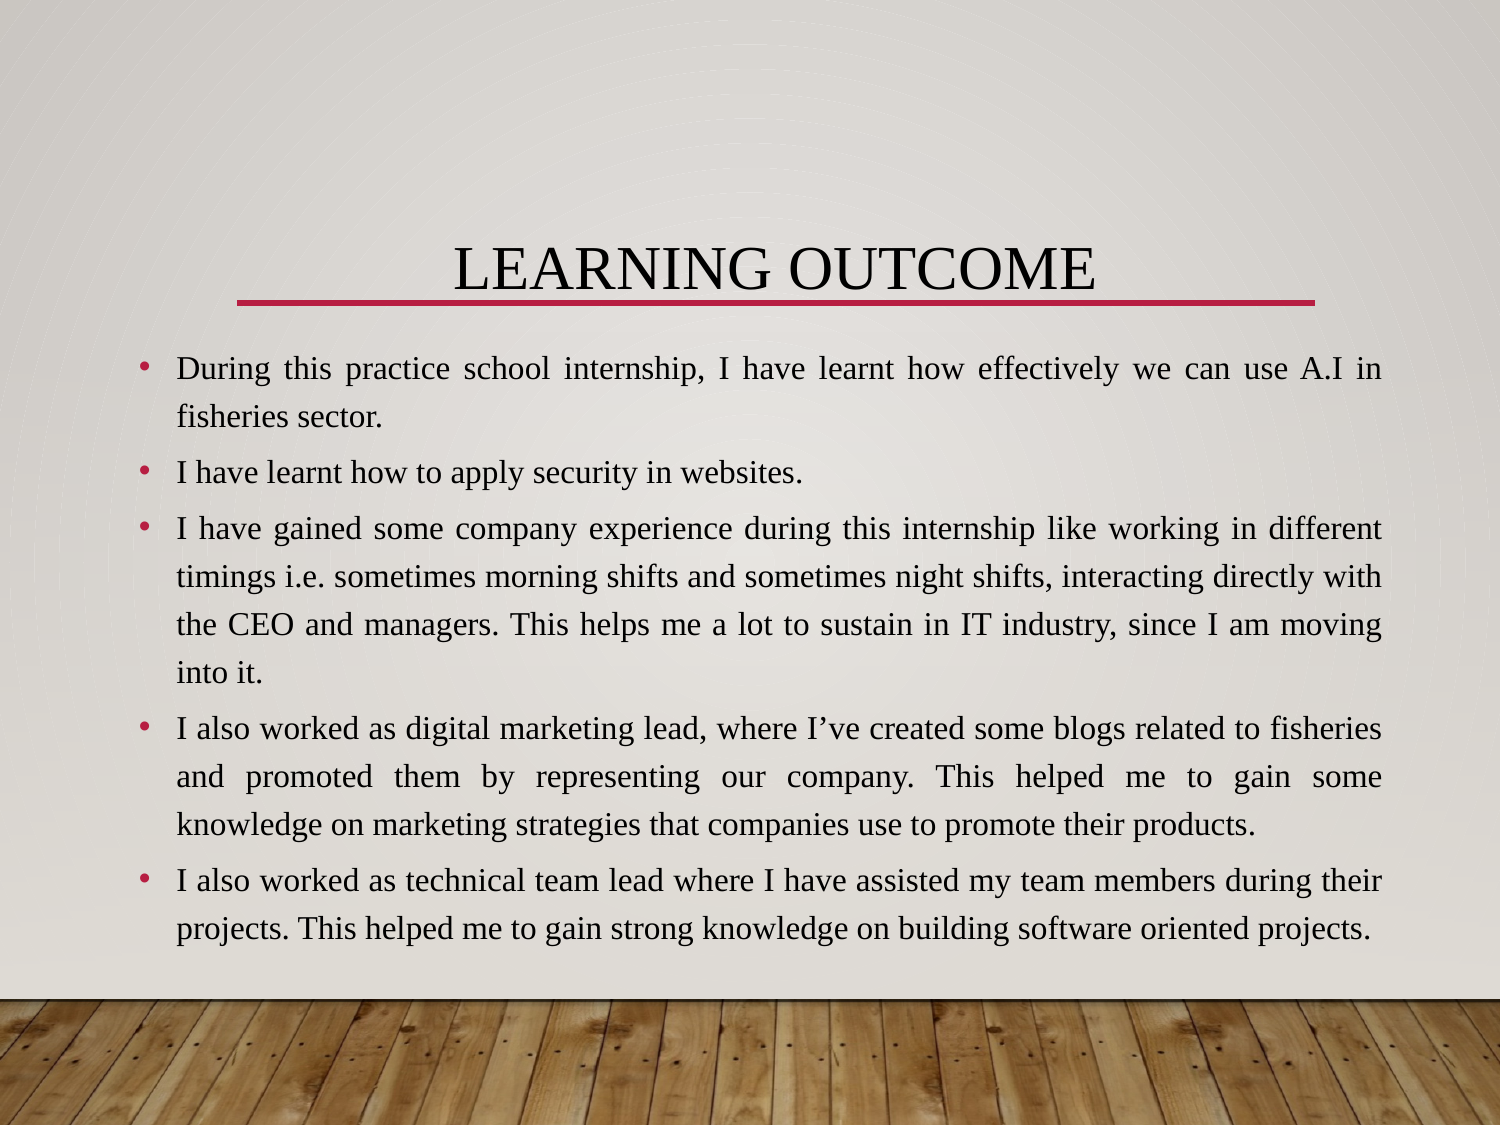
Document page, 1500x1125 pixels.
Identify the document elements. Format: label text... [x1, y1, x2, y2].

list During this practice school internship, I have learnt how effectively we can use A.I in fisheries sector. I have learnt how to apply security in websites. I have gained some company experience during this internship like working in different timings i.e. sometimes morning shifts and sometimes night shifts, interacting directly with the CEO and managers. This helps me a lot to sustain in IT industry, since I am moving into it. I also worked as digital marketing lead, where I’ve created some blogs related to fisheries and promoted them by representing our company. This helped me to gain some knowledge on marketing strategies that companies use to promote their products. I also worked as technical team lead where I have assisted my team members during their projects. This helped me to gain strong knowledge on building software oriented projects. [123, 330, 1400, 976]
title Learning outcome [236, 228, 1315, 305]
picture [0, 999, 1500, 1125]
